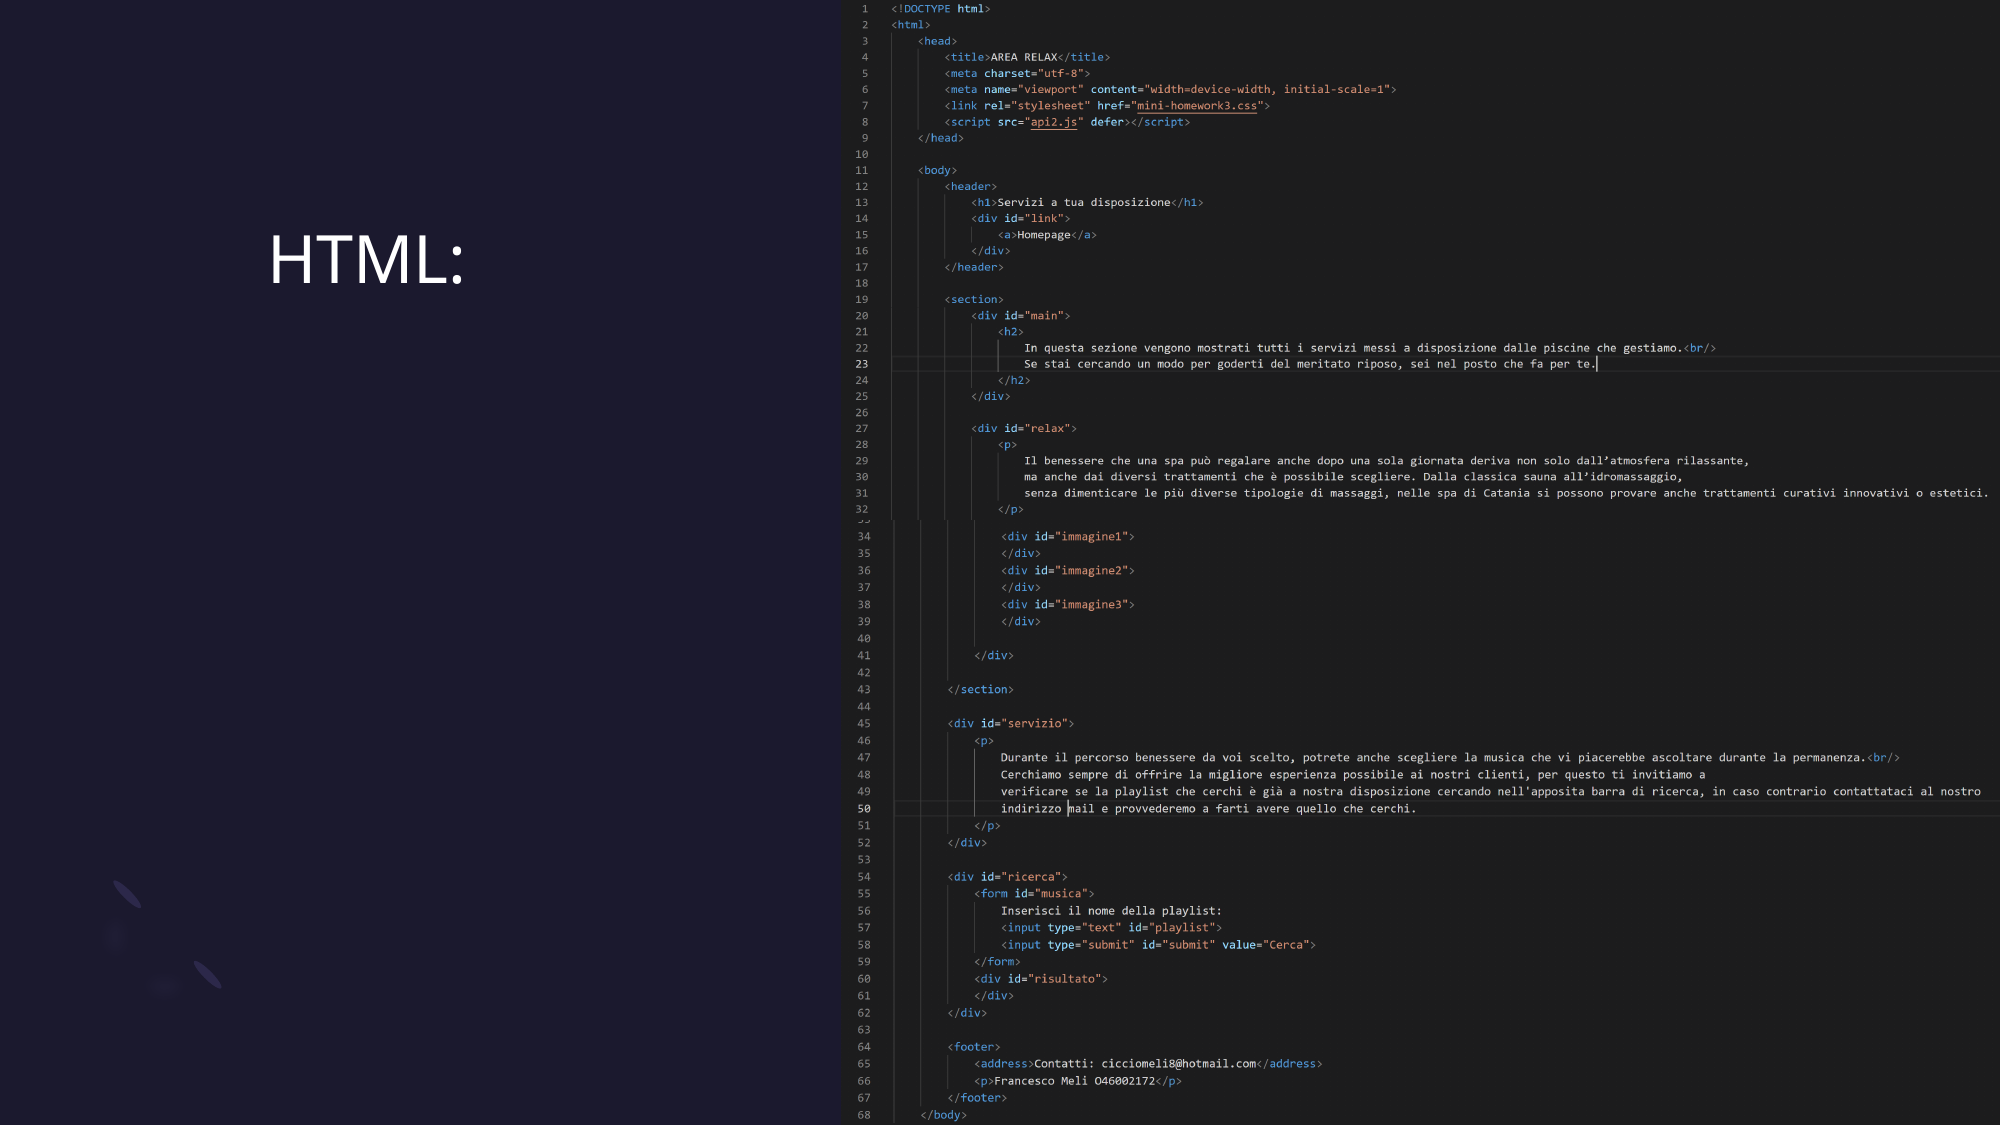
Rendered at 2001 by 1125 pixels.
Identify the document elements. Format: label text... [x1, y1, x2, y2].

picture [841, 0, 2000, 1125]
text_box HTML: [252, 209, 564, 304]
